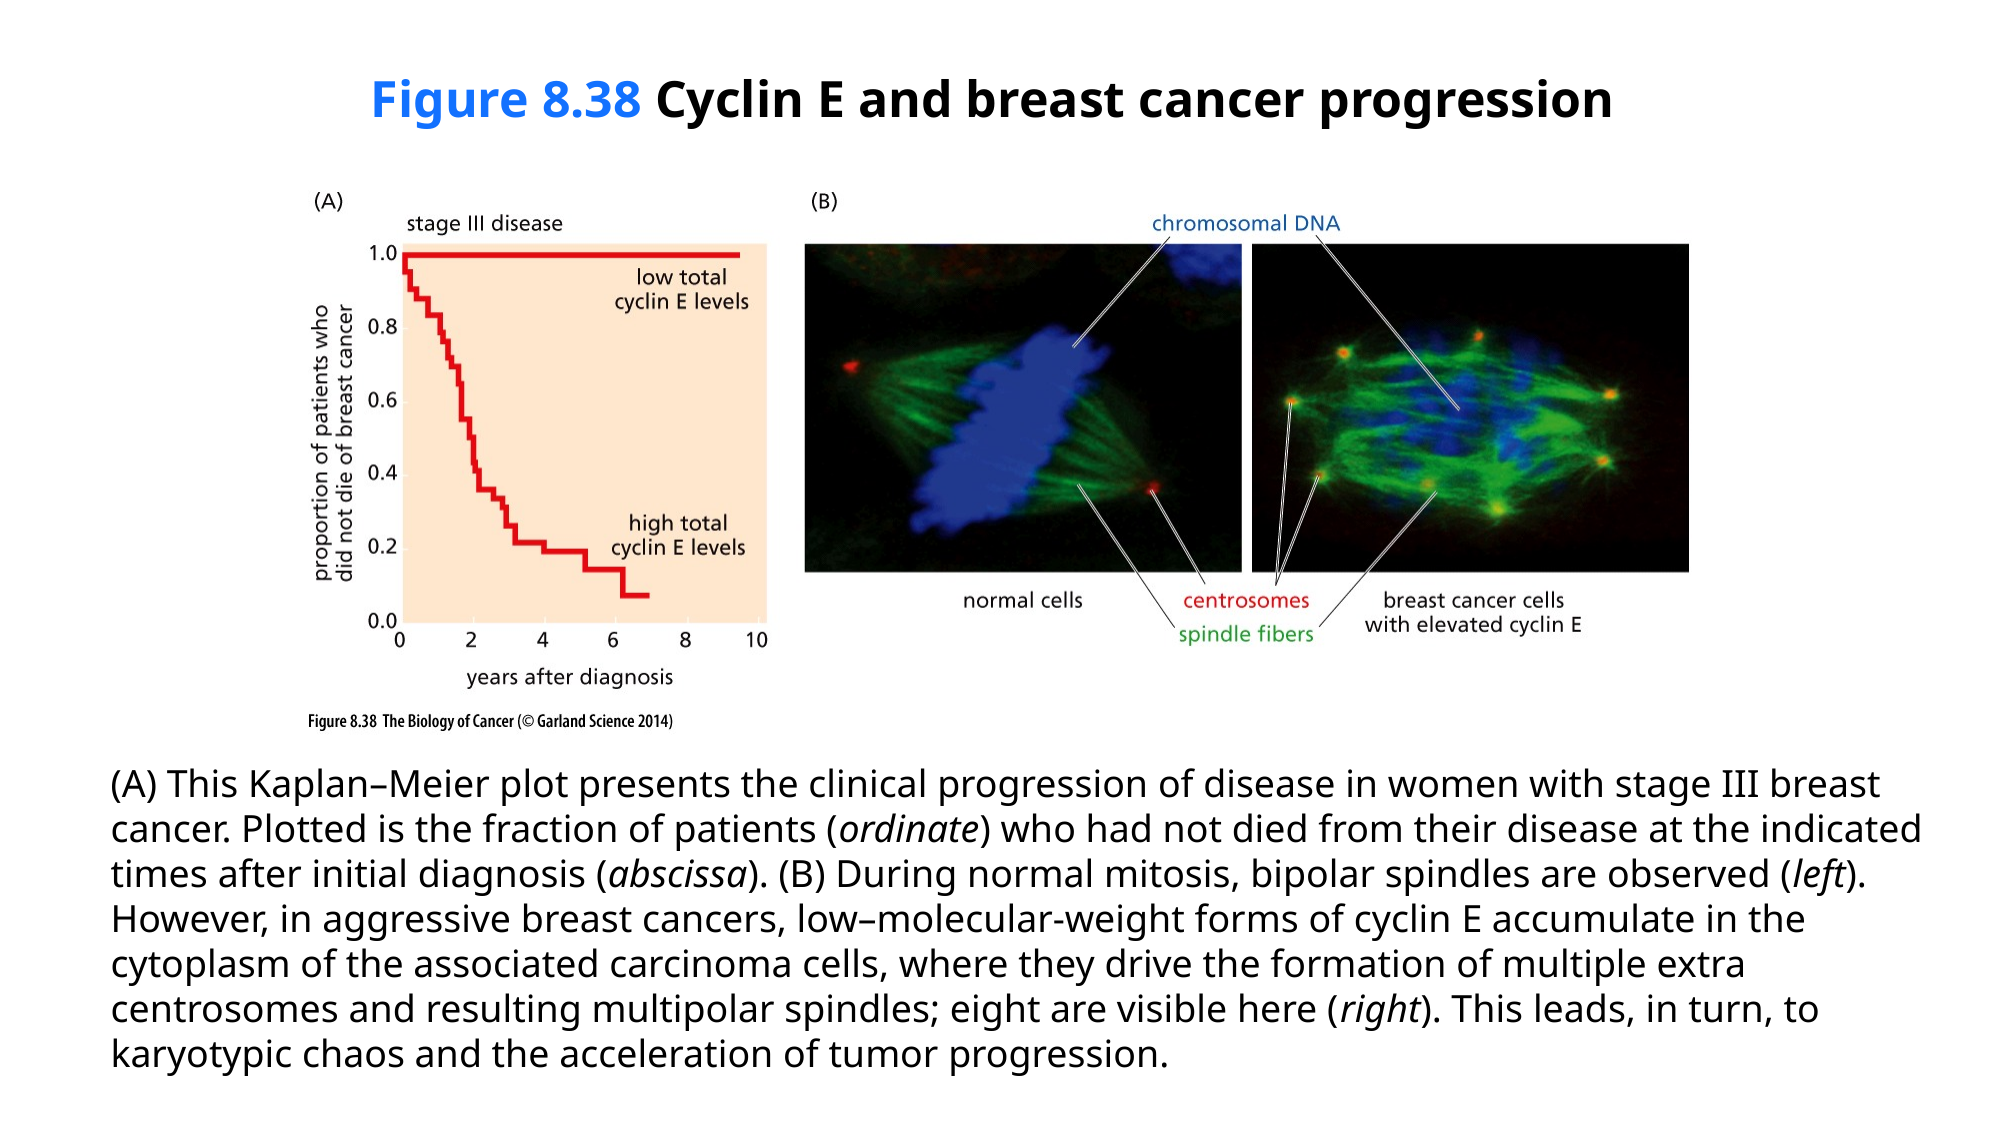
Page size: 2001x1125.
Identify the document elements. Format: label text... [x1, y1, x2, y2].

text_box Figure 8.38 Cyclin E and breast cancer progression [356, 59, 1643, 135]
text_box (A) This Kaplan–Meier plot presents the clinical progression of disease in women with stage III breast cancer. Plotted is the fraction of patients (ordinate) who had not died from their disease at the indicated times after initial diagnosis (abscissa). (B) During normal mitosis, bipolar spindles are observed (left). However, in aggressive breast cancers, low–molecular-weight forms of cyclin E accumulate in the cytoplasm of the associated carcinoma cells, where they drive the formation of multiple extra centrosomes and resulting multipolar spindles; eight are visible here (right). This leads, in turn, to karyotypic chaos and the acceleration of tumor progression. [95, 752, 1967, 1083]
picture [300, 182, 1699, 735]
